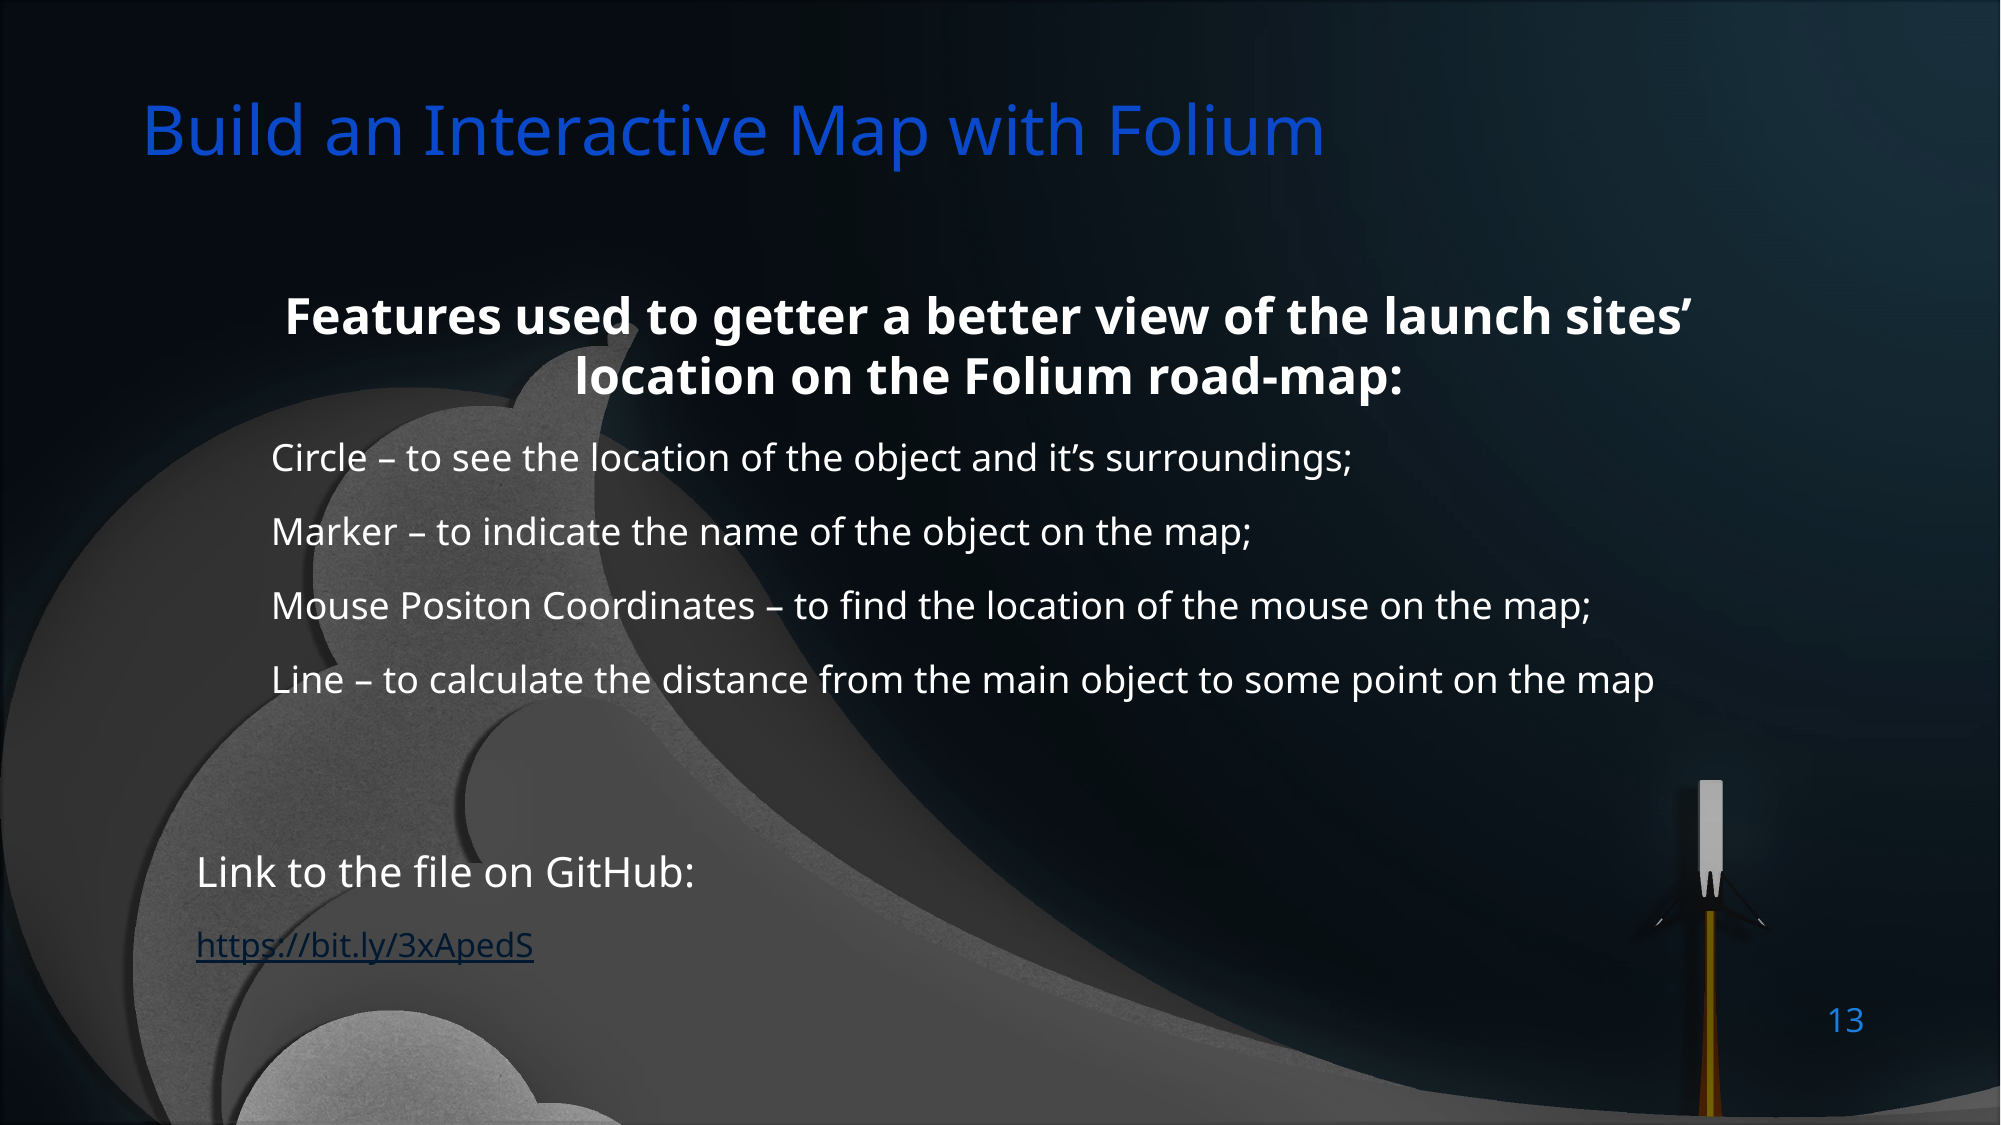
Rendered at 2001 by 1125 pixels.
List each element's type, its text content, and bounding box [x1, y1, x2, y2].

picture [0, 0, 2001, 1125]
list Features used to getter a better view of the launch sites’ location on the Folium road-map: Circle – to see the location of the object and it’s surroundings; Marker – to indicate the name of the object on the map; Mouse Positon Coordinates – to find the location of the mouse on the map; Line – to calculate the distance from the main object to some point on the map Link to the file on GitHub: https://bit.ly/3xApedS [181, 277, 1797, 1070]
text_box Build an Interactive Map with Folium [126, 88, 1852, 179]
slide_number 13 [1797, 988, 1880, 1055]
